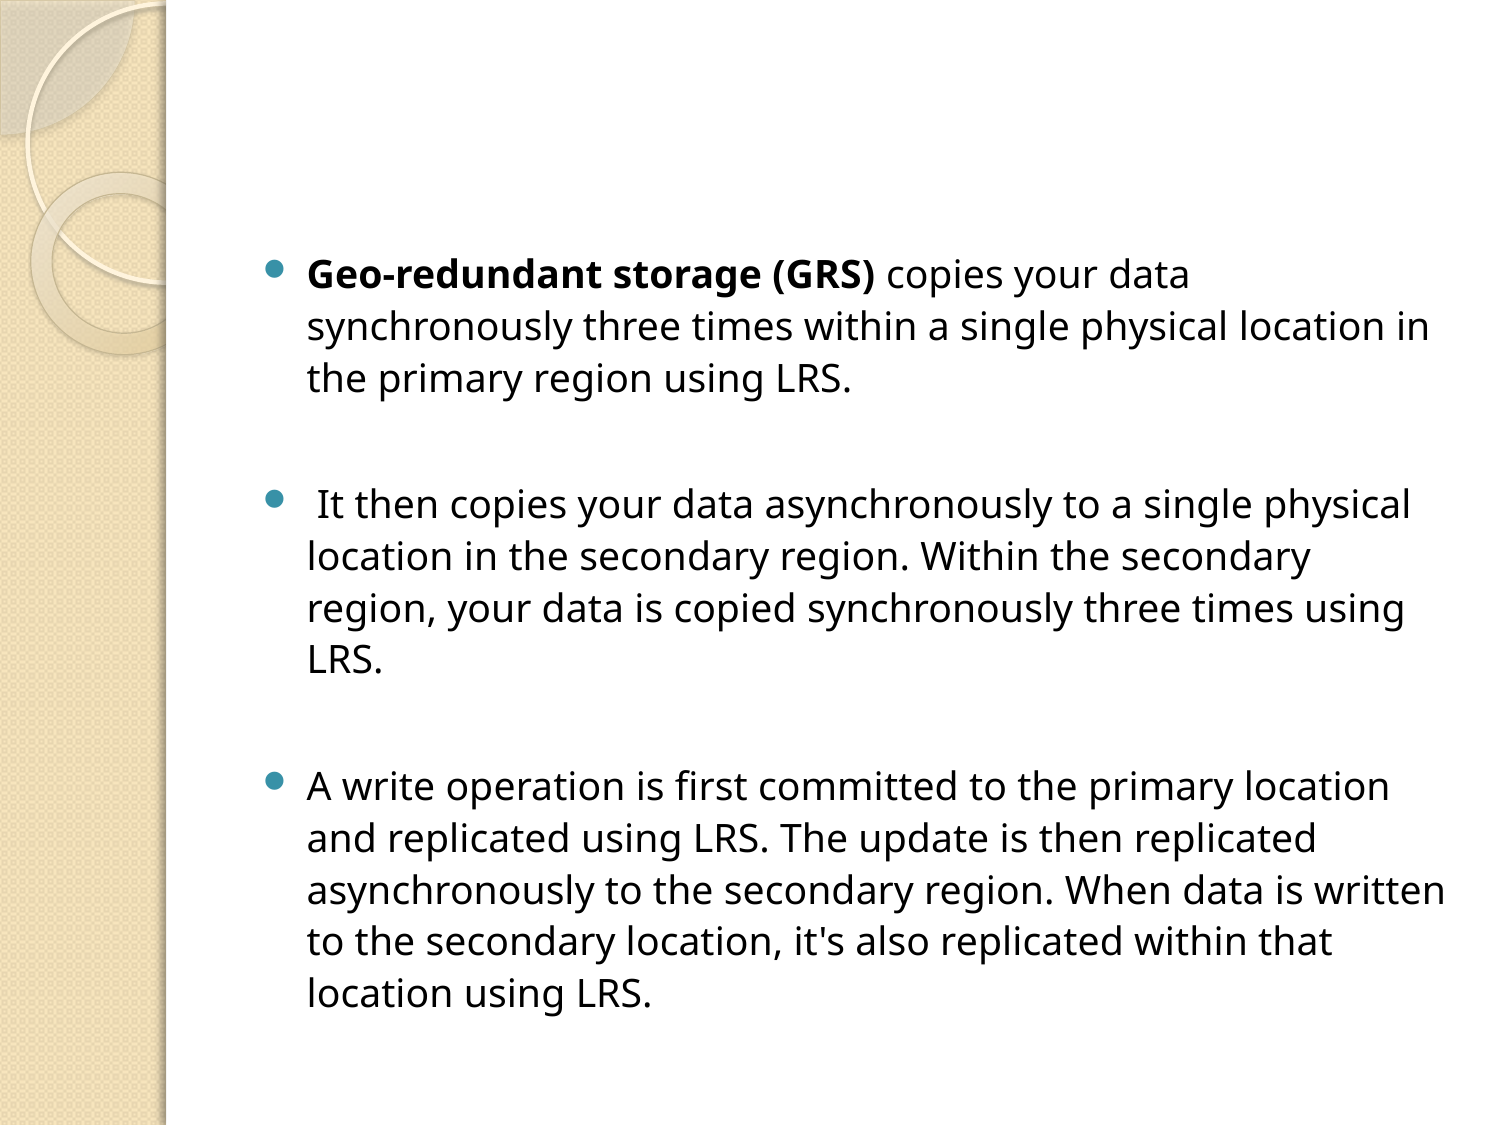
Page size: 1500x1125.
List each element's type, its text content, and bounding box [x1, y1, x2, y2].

list Geo-redundant storage (GRS) copies your data synchronously three times within a single physical location in the primary region using LRS. It then copies your data asynchronously to a single physical location in the secondary region. Within the secondary region, your data is copied synchronously three times using LRS. A write operation is first committed to the primary location and replicated using LRS. The update is then replicated asynchronously to the secondary region. When data is written to the secondary location, it's also replicated within that location using LRS. [235, 237, 1466, 1025]
